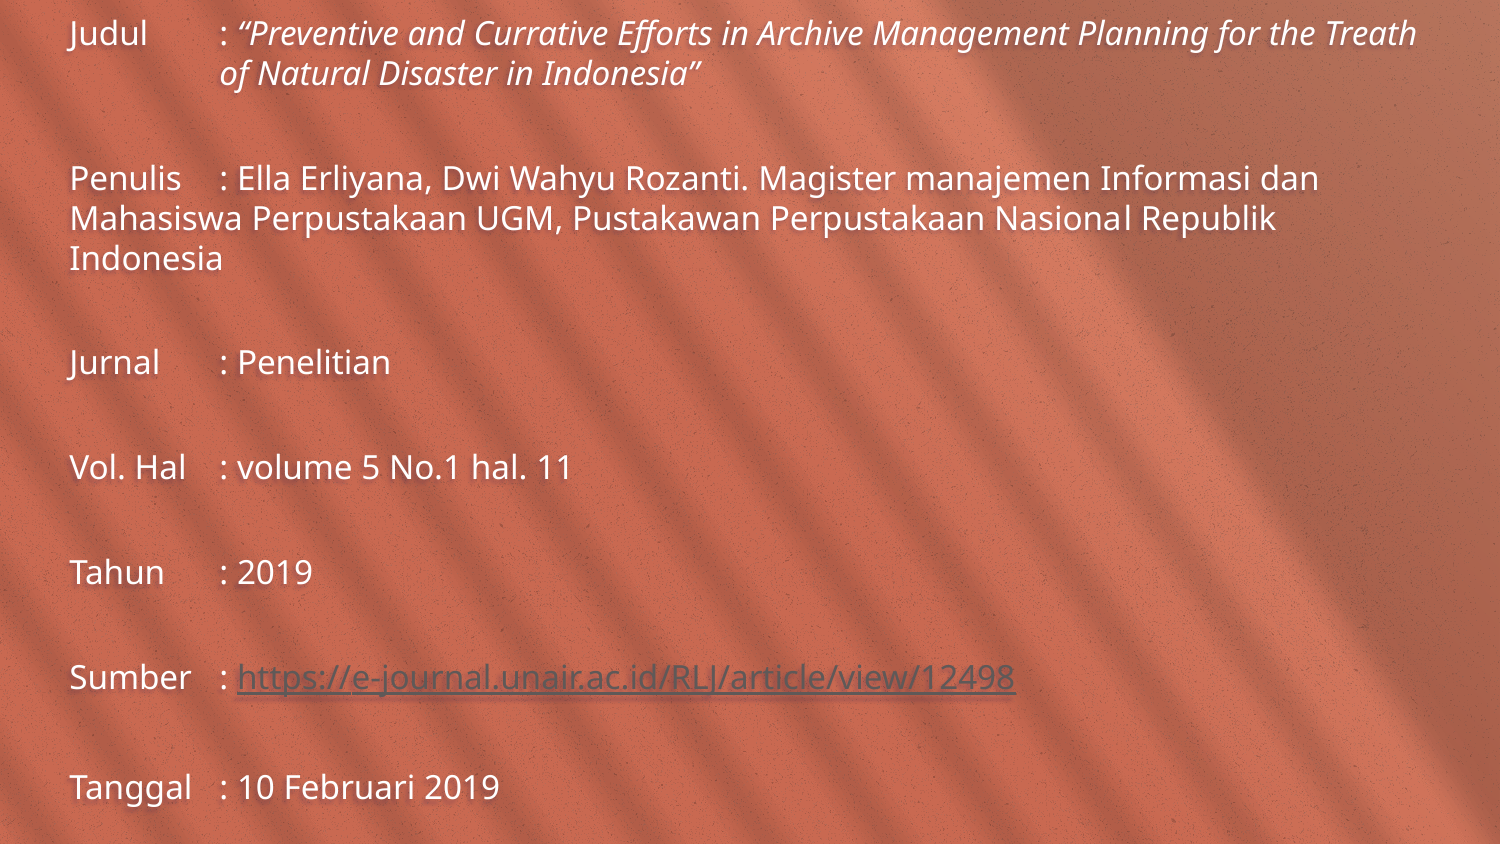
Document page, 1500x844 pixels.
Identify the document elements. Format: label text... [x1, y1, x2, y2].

subtitle Judul : “Preventive and Currative Efforts in Archive Management Planning for the Treath of Natural Disaster in Indonesia” Penulis : Ella Erliyana, Dwi Wahyu Rozanti. Magister manajemen Informasi dan Mahasiswa Perpustakaan UGM, Pustakawan Perpustakaan Nasional Republik Indonesia Jurnal : Penelitian Vol. Hal : volume 5 No.1 hal. 11 Tahun : 2019 Sumber : https://e-journal.unair.ac.id/RLJ/article/view/12498 Tanggal : 10 Februari 2019 [56, 12, 1454, 825]
picture [0, 0, 1500, 844]
